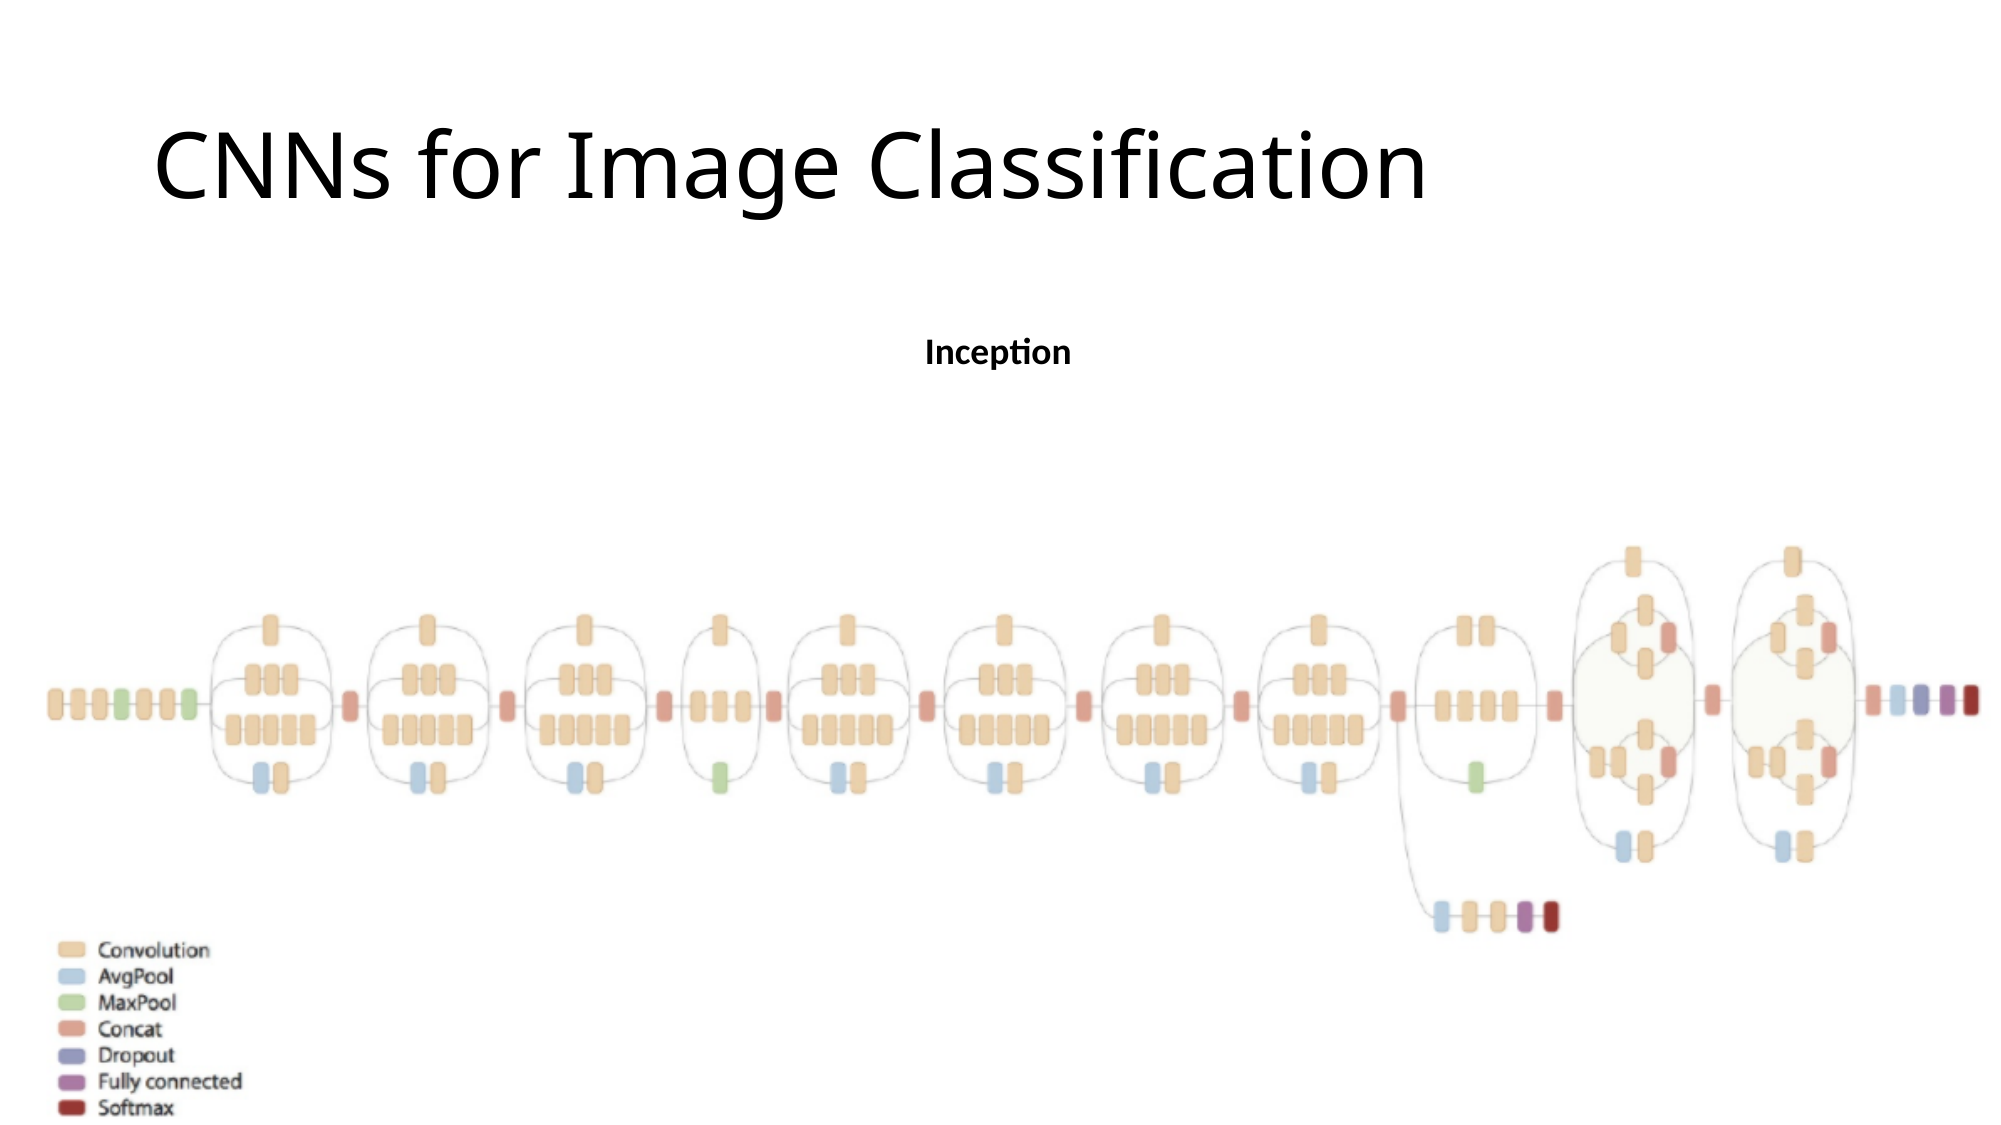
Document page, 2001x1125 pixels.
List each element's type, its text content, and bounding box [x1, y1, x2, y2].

title CNNs for Image Classification [137, 59, 1863, 278]
picture [0, 502, 1997, 1125]
text_box Inception [780, 319, 1216, 380]
